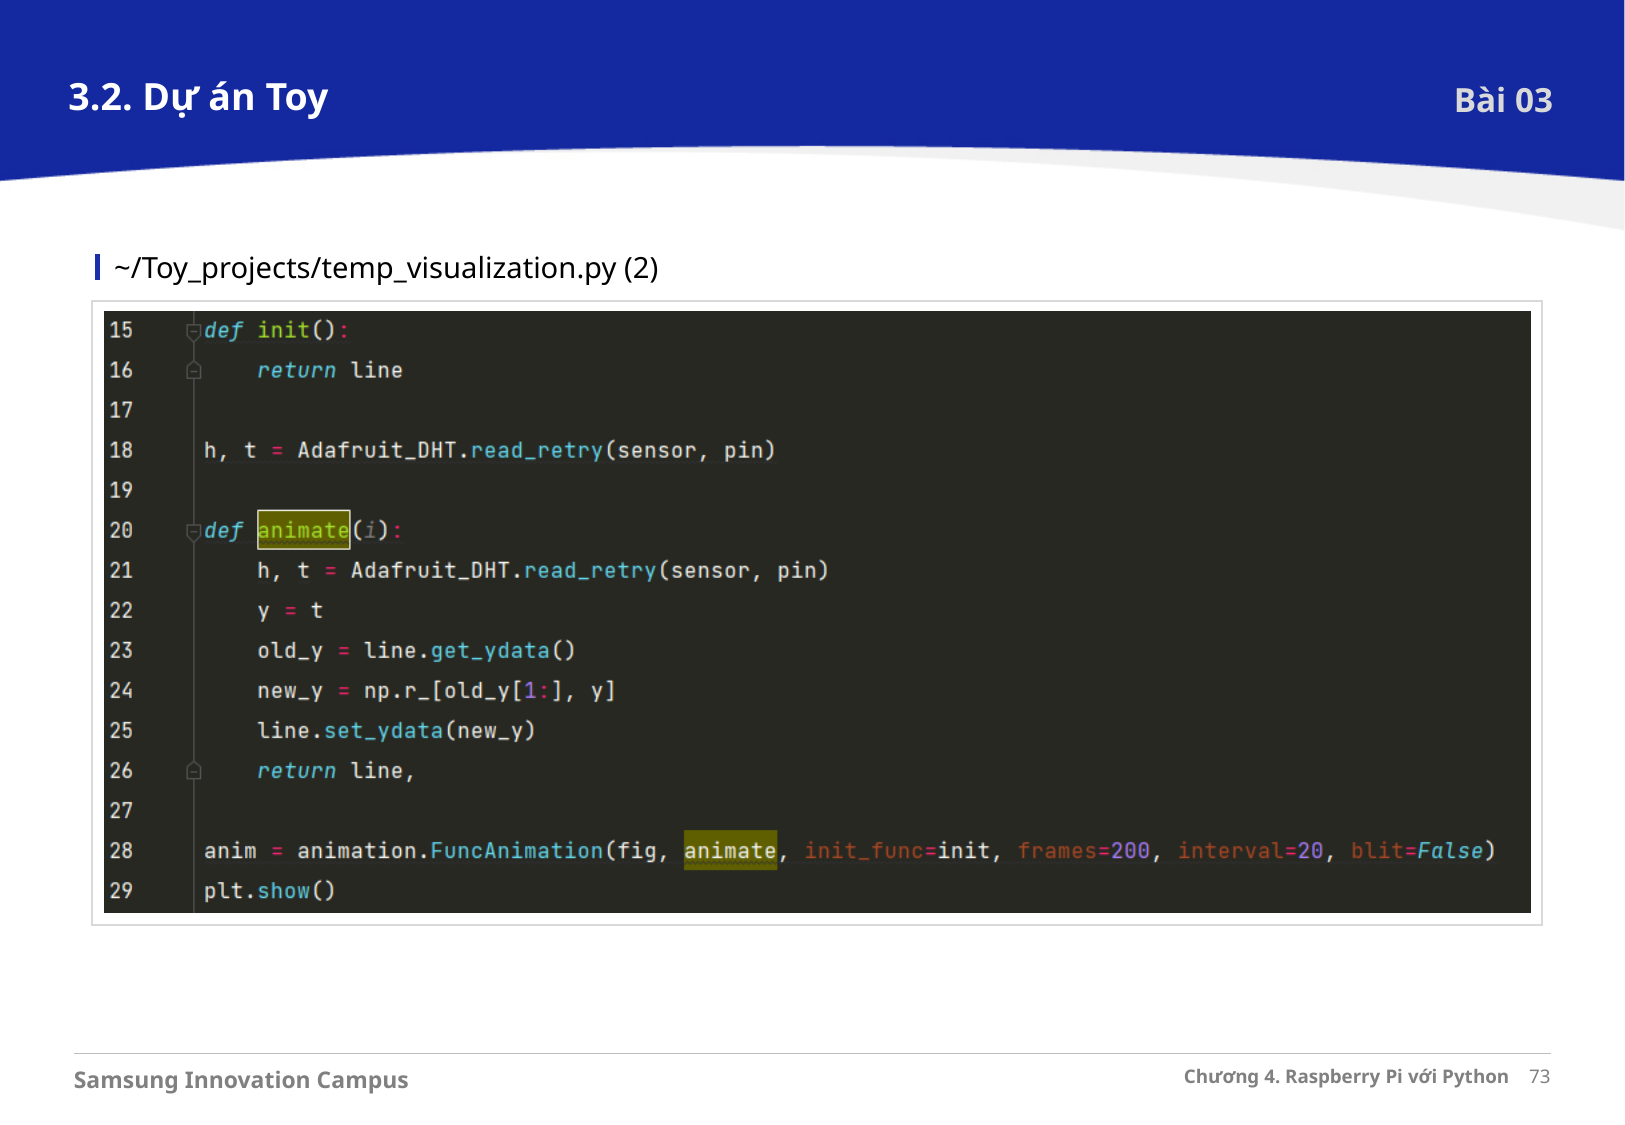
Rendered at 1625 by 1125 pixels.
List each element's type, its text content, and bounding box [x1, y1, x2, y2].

picture [0, 0, 1625, 1125]
text_box ~/Toy_projects/temp_visualization.py (2) [94, 248, 1510, 286]
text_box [91, 301, 1543, 925]
text_box 3.2. Dự án Toy [67, 72, 1025, 119]
text_box Bài 03 [1422, 78, 1554, 119]
